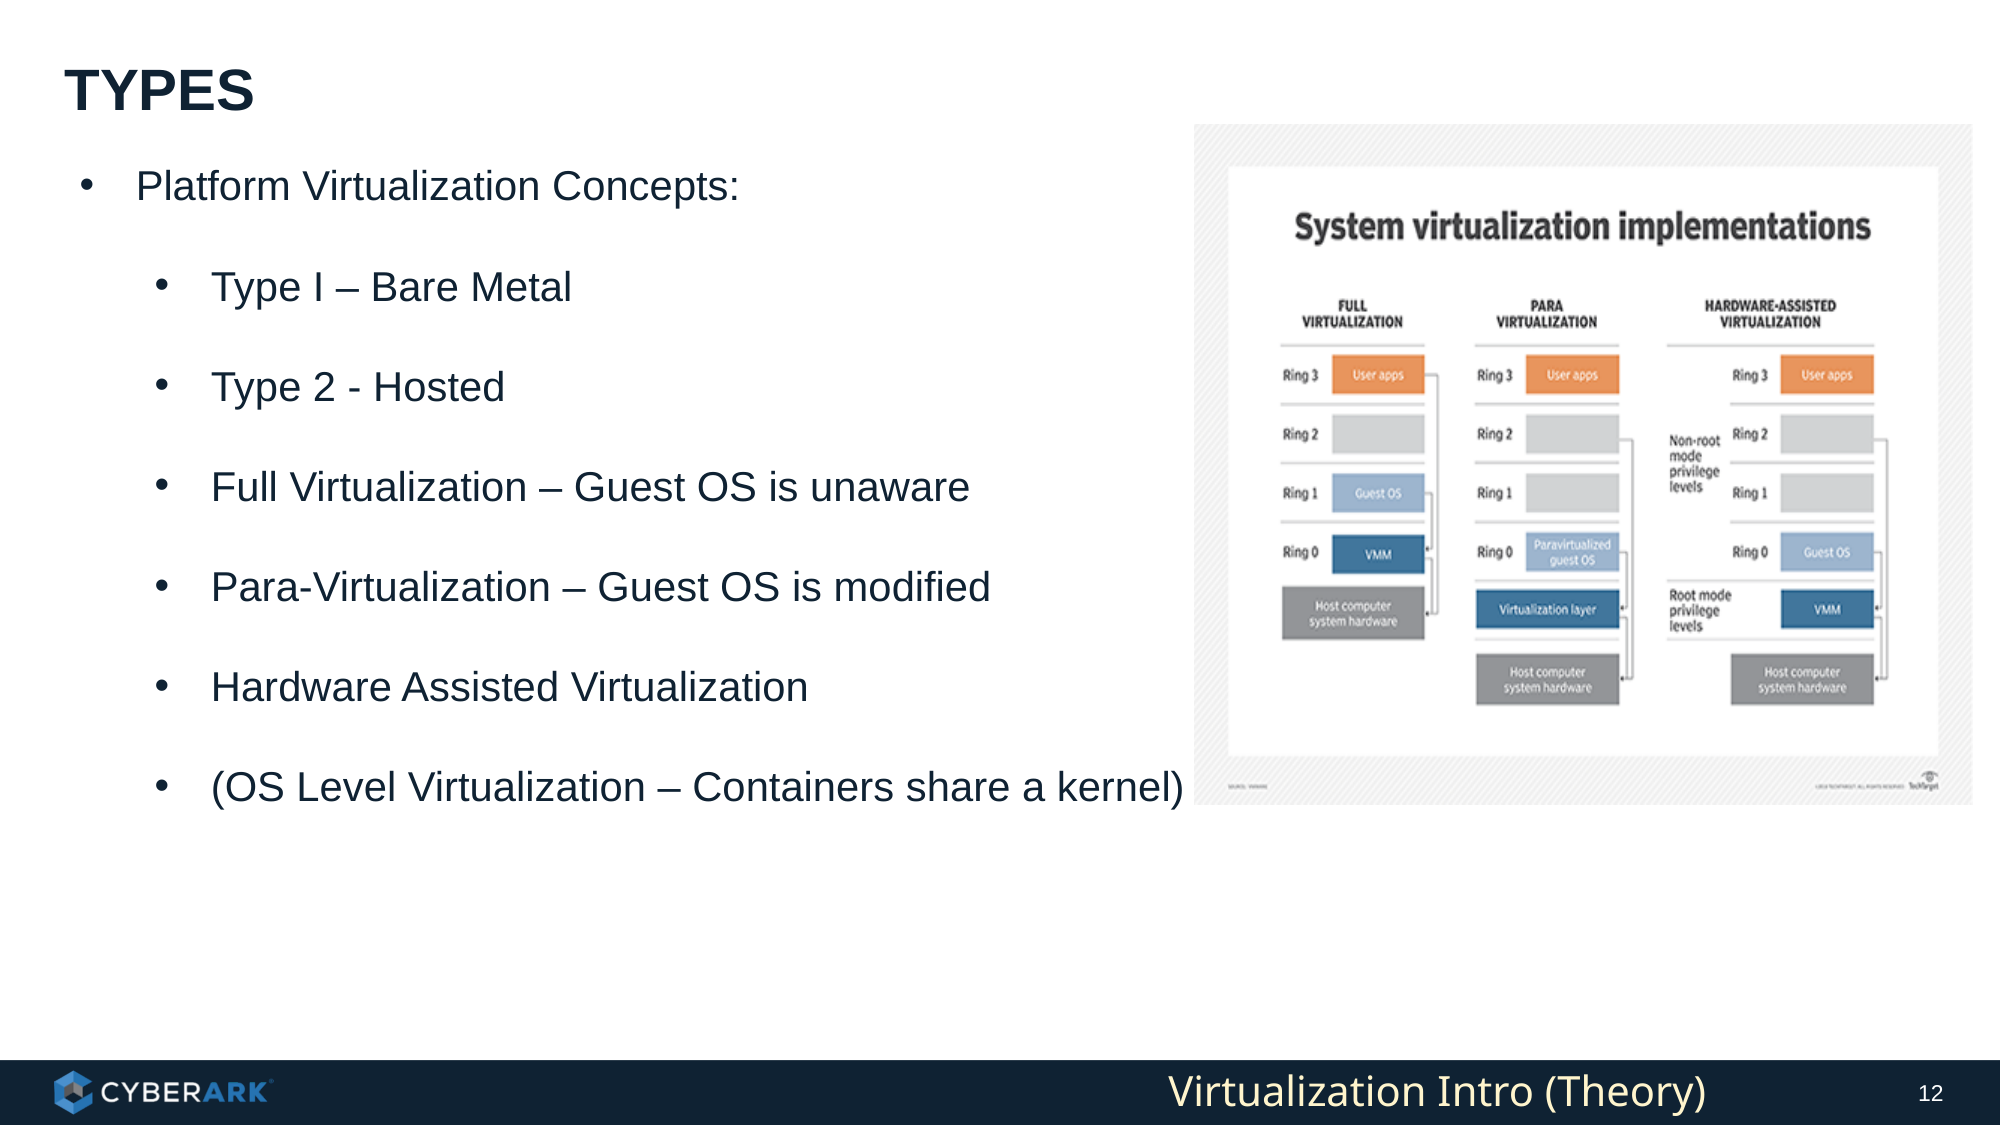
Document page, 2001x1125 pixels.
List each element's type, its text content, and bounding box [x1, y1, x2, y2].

title Types [64, 57, 1959, 124]
text_box Platform Virtualization Concepts: Type I – Bare Metal Type 2 - Hosted Full Virtualization – Guest OS is unaware Para-Virtualization – Guest OS is modified Hardware Assisted Virtualization (OS Level Virtualization – Containers share a kernel) [64, 151, 1809, 876]
picture [54, 1070, 274, 1115]
picture [1194, 124, 1973, 805]
text_box Virtualization Intro (Theory) [1153, 1057, 2000, 1123]
